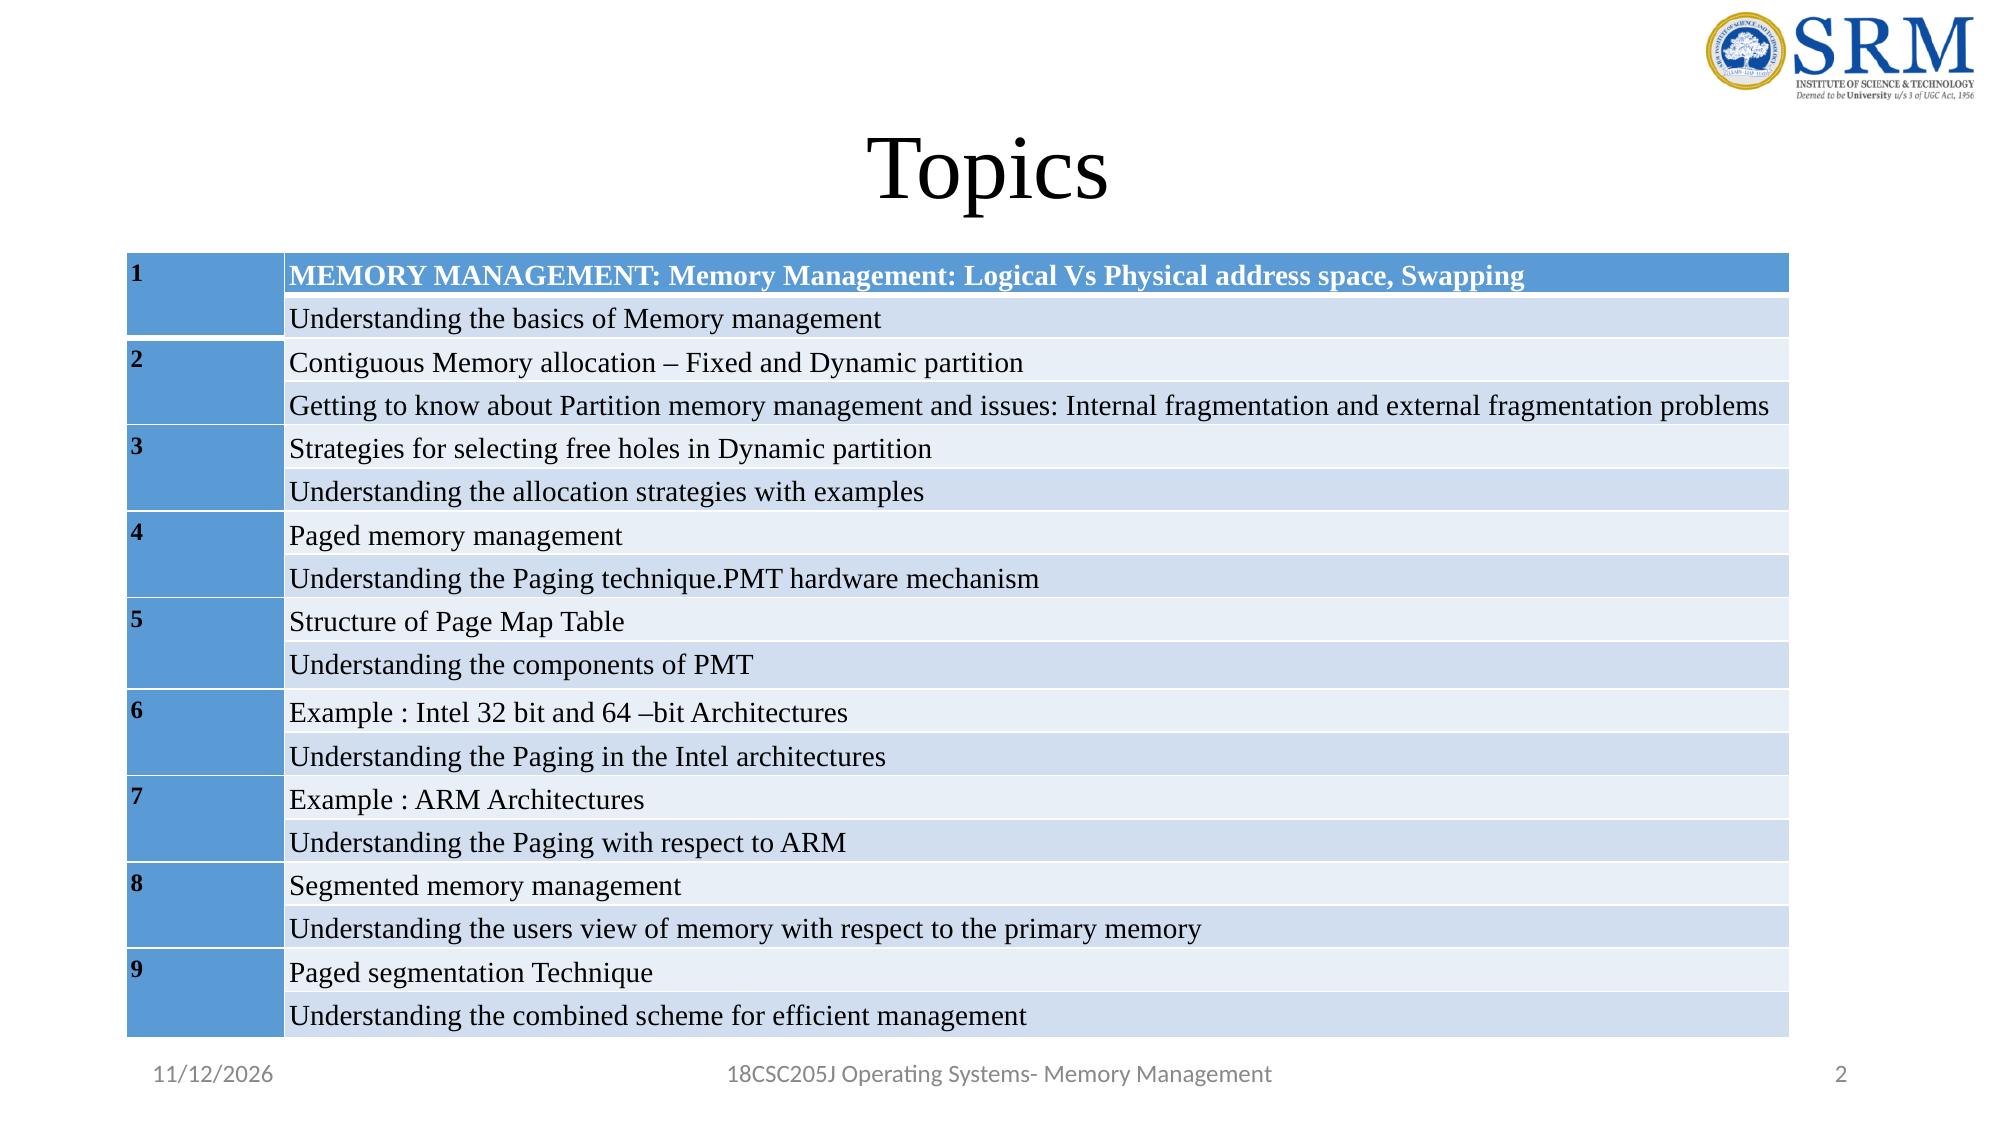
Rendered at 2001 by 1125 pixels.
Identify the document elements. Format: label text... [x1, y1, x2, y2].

table_cell Understanding the Paging technique.PMT hardware mechanism [285, 555, 1789, 597]
footer 18CSC205J Operating Systems- Memory Management [662, 1042, 1338, 1103]
slide_number 2 [1412, 1042, 1863, 1103]
table_cell Strategies for selecting free holes in Dynamic partition [285, 425, 1789, 467]
table_cell 4 [127, 512, 284, 597]
table_cell Understanding the Paging with respect to ARM [285, 820, 1789, 861]
table_cell Understanding the Paging in the Intel architectures [285, 733, 1789, 775]
table_cell Understanding the components of PMT [285, 642, 1789, 688]
table_cell Understanding the basics of Memory management [285, 298, 1789, 337]
table_header 1 [127, 253, 284, 335]
table_cell Contiguous Memory allocation – Fixed and Dynamic partition [285, 339, 1789, 380]
table_cell 2 [127, 341, 284, 424]
table_cell 8 [127, 863, 284, 947]
table_cell Understanding the allocation strategies with examples [285, 469, 1789, 510]
table_cell Getting to know about Partition memory management and issues: Internal fragmentation and external fragmentation problems [285, 382, 1789, 424]
table_cell 7 [127, 776, 284, 861]
table_cell 6 [127, 690, 284, 775]
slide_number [137, 1042, 588, 1103]
table_cell 5 [127, 598, 284, 688]
table_cell Example : ARM Architectures [285, 776, 1789, 818]
table_cell Paged segmentation Technique [285, 949, 1789, 991]
table_header MEMORY MANAGEMENT: Memory Management: Logical Vs Physical address space, Swapping [285, 253, 1789, 292]
table_cell Understanding the users view of memory with respect to the primary memory [285, 906, 1789, 947]
table_cell Paged memory management [285, 512, 1789, 553]
table_cell Understanding the combined scheme for efficient management [285, 992, 1789, 1037]
table_cell 9 [127, 949, 284, 1037]
table_cell Segmented memory management [285, 863, 1789, 904]
table_cell Structure of Page Map Table [285, 598, 1789, 640]
table_cell Example : Intel 32 bit and 64 –bit Architectures [285, 690, 1789, 731]
picture [1706, 12, 1974, 100]
table_cell 3 [127, 425, 284, 510]
title Topics [137, 59, 1863, 278]
